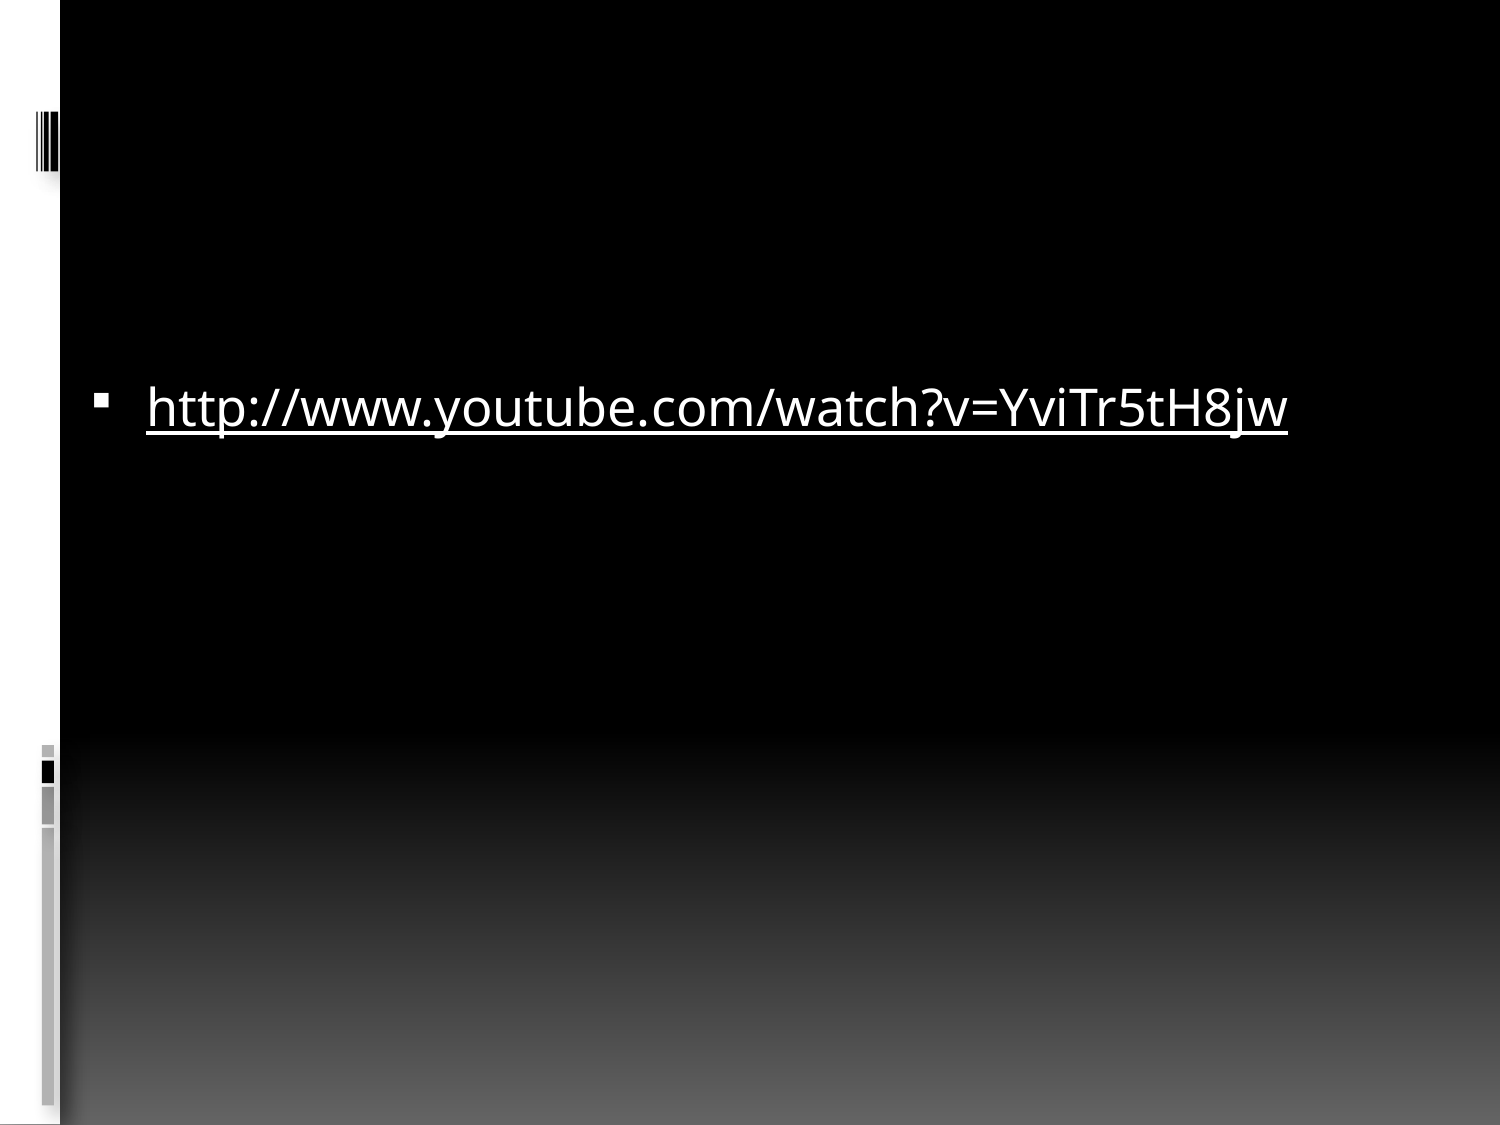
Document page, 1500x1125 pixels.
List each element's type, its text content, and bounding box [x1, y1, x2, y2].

list http://www.youtube.com/watch?v=YviTr5tH8jw [63, 363, 1432, 1070]
